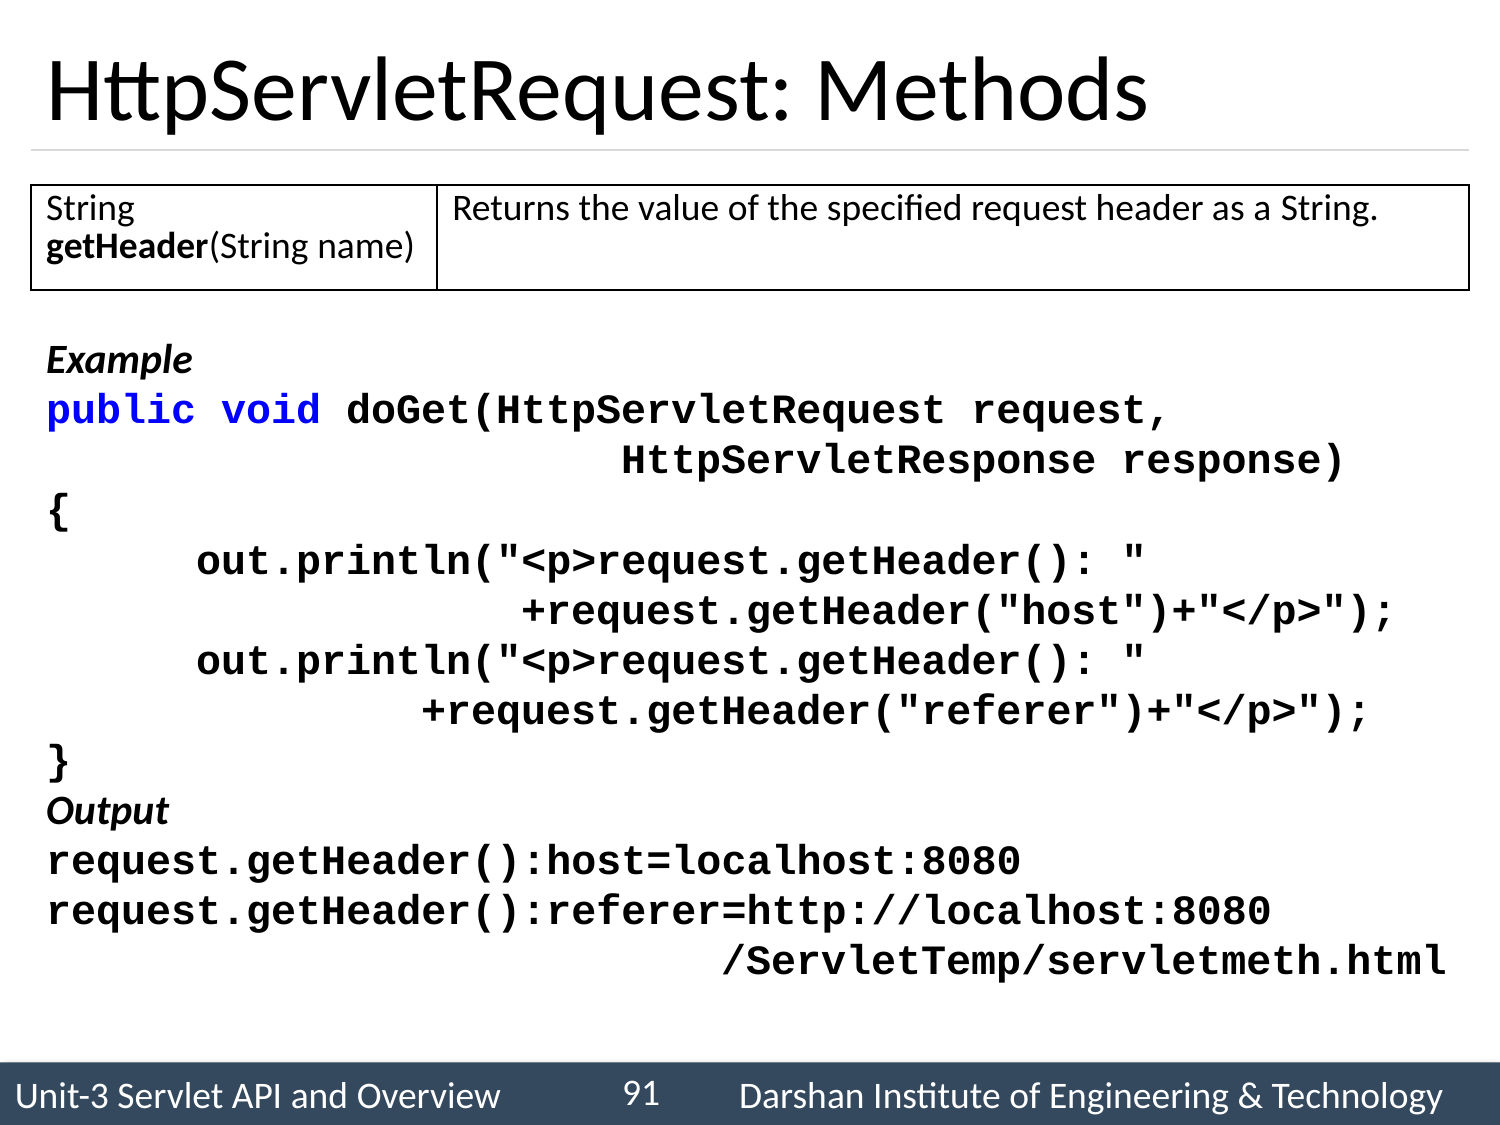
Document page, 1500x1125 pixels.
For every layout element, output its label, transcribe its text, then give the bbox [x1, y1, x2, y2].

title HttpServletRequest: Methods [31, 17, 1469, 150]
table_header Returns the value of the specified request header as a String. [438, 186, 1468, 289]
table_header String getHeader(String name) [32, 186, 436, 289]
slide_number 91 [575, 1060, 675, 1121]
text_box Example public void doGet(HttpServletRequest request, HttpServletResponse response) { out.println("<p>request.getHeader(): " +request.getHeader("host")+"</p>"); out.println("<p>request.getHeader(): " +request.getHeader("referer")+"</p>"); } Output request.getHeader():host=localhost:8080 request.getHeader():referer=http://localhost:8080 /ServletTemp/servletmeth.html [31, 324, 1469, 1040]
